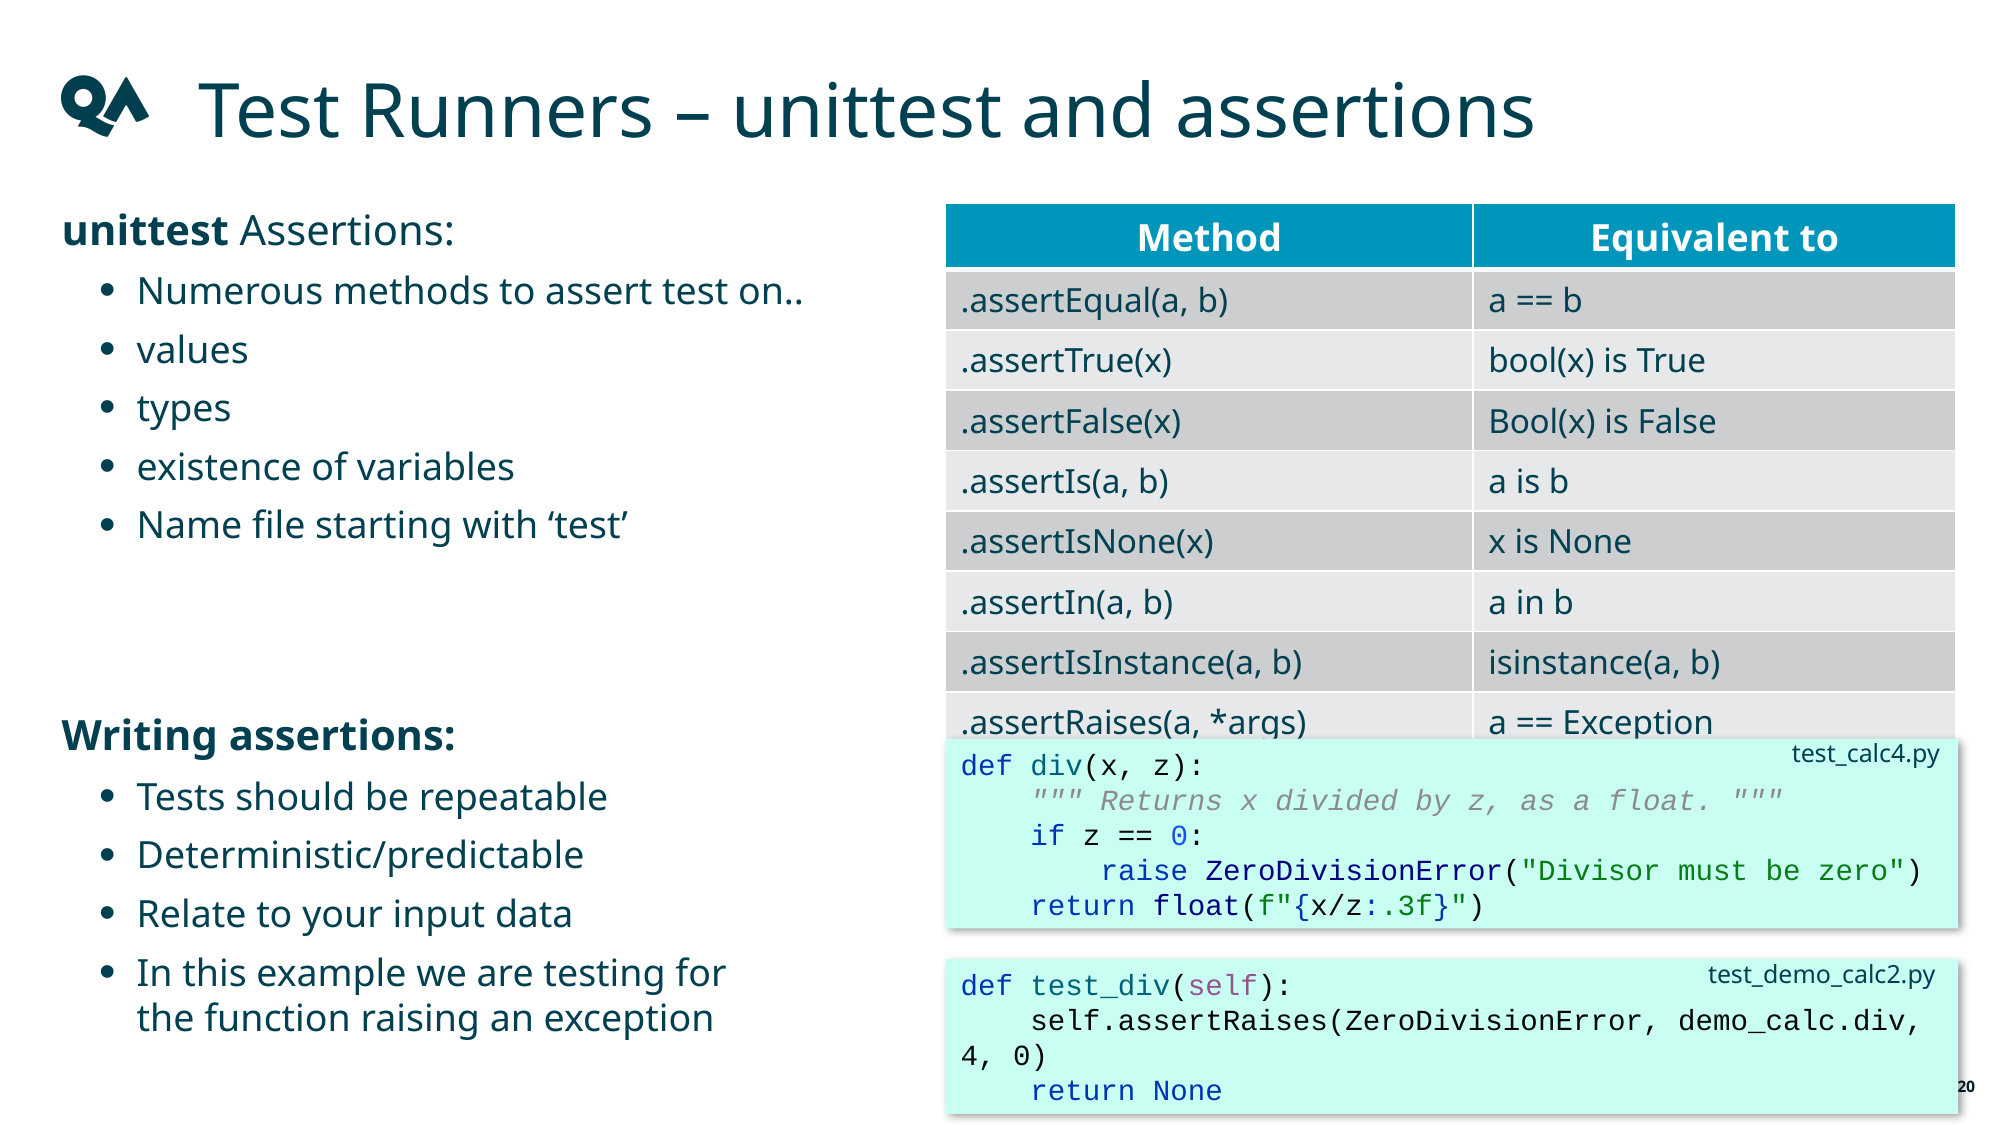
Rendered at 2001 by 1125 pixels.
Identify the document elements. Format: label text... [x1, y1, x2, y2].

text_box test_demo_calc2.py [1708, 958, 1947, 1018]
table_cell .assertTrue(x) [946, 331, 1472, 389]
table_cell a == Exception [1474, 693, 1955, 736]
table_cell bool(x) is True [1474, 331, 1955, 389]
table_cell x is None [1474, 512, 1955, 570]
table_cell .assertIsNone(x) [946, 512, 1472, 570]
text_box def test_div(self): self.assertRaises(ZeroDivisionError, demo_calc.div, 4, 0) return None [945, 959, 1959, 1114]
table_cell .assertRaises(a, *args) [946, 693, 1472, 738]
table_cell .assertIn(a, b) [946, 572, 1472, 631]
slide_number 20 [1969, 1068, 1976, 1098]
table_header Method [946, 204, 1472, 267]
picture [44, 61, 166, 148]
table_cell .assertEqual(a, b) [946, 272, 1472, 329]
table_cell isinstance(a, b) [1474, 632, 1955, 691]
table_cell Bool(x) is False [1474, 391, 1955, 450]
text_box def div(x, z): """ Returns x divided by z, as a float. """ if z == 0: raise ZeroDivisionError("Divisor must be zero") return float(f"{x/z:.3f}") [945, 738, 1959, 929]
table_header Equivalent to [1474, 204, 1955, 267]
table_cell a in b [1474, 572, 1955, 631]
text_box test_calc4.py [1791, 737, 2000, 775]
table_cell .assertIs(a, b) [946, 451, 1472, 510]
table_cell .assertIsInstance(a, b) [946, 632, 1472, 691]
table_cell a is b [1474, 451, 1955, 510]
table_cell .assertFalse(x) [946, 391, 1472, 450]
table_cell a == b [1474, 272, 1955, 329]
list Test Runners – unittest and assertions [198, 62, 1937, 148]
list unittest Assertions: Numerous methods to assert test on.. values types existence of variables Name file starting with ‘test’ Writing assertions: Tests should be repeatable Deterministic/predictable Relate to your input data In this example we are testing for the function raising an exception [61, 203, 921, 1063]
